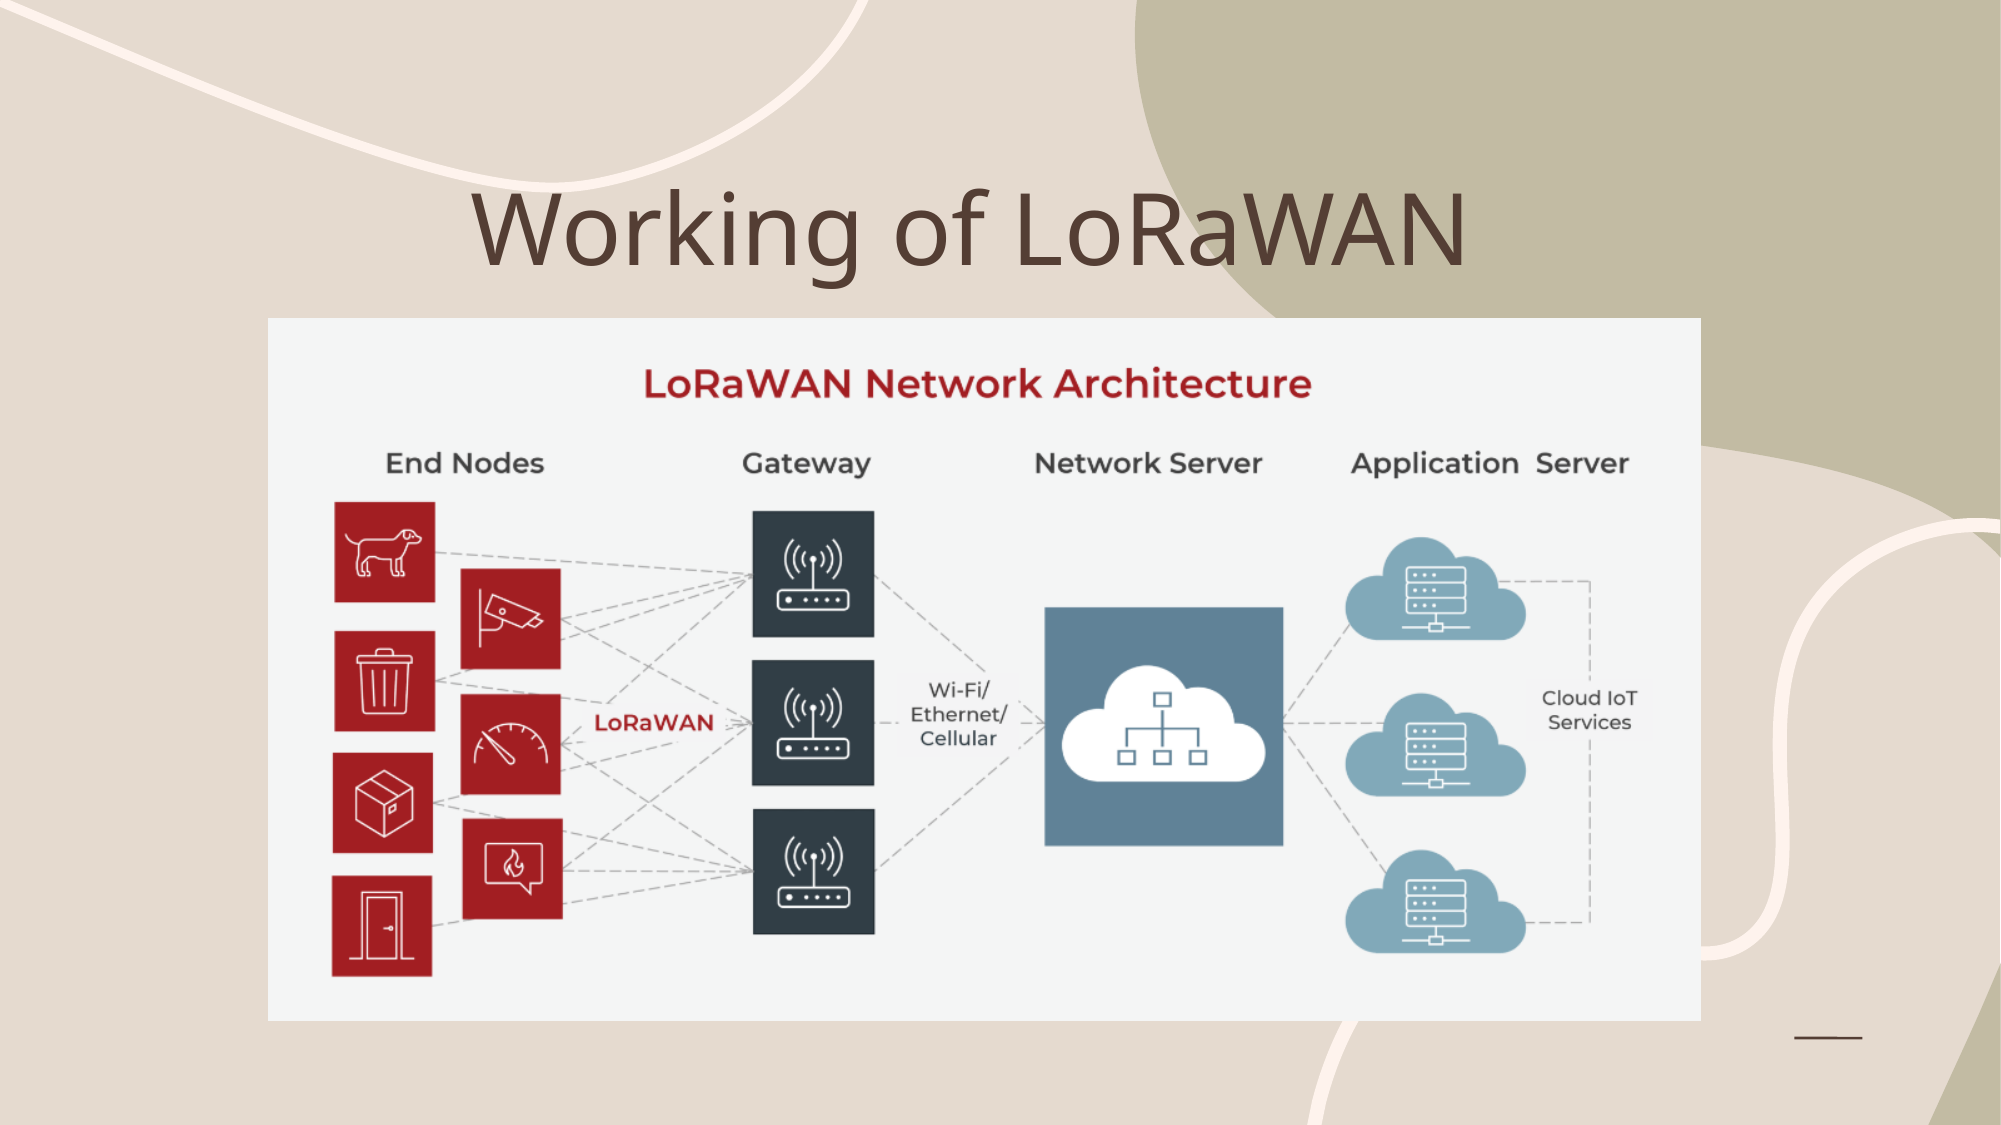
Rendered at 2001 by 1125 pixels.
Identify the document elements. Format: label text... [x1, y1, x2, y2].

picture [268, 318, 1702, 1021]
title Working of LoRaWAN [119, 149, 1850, 291]
